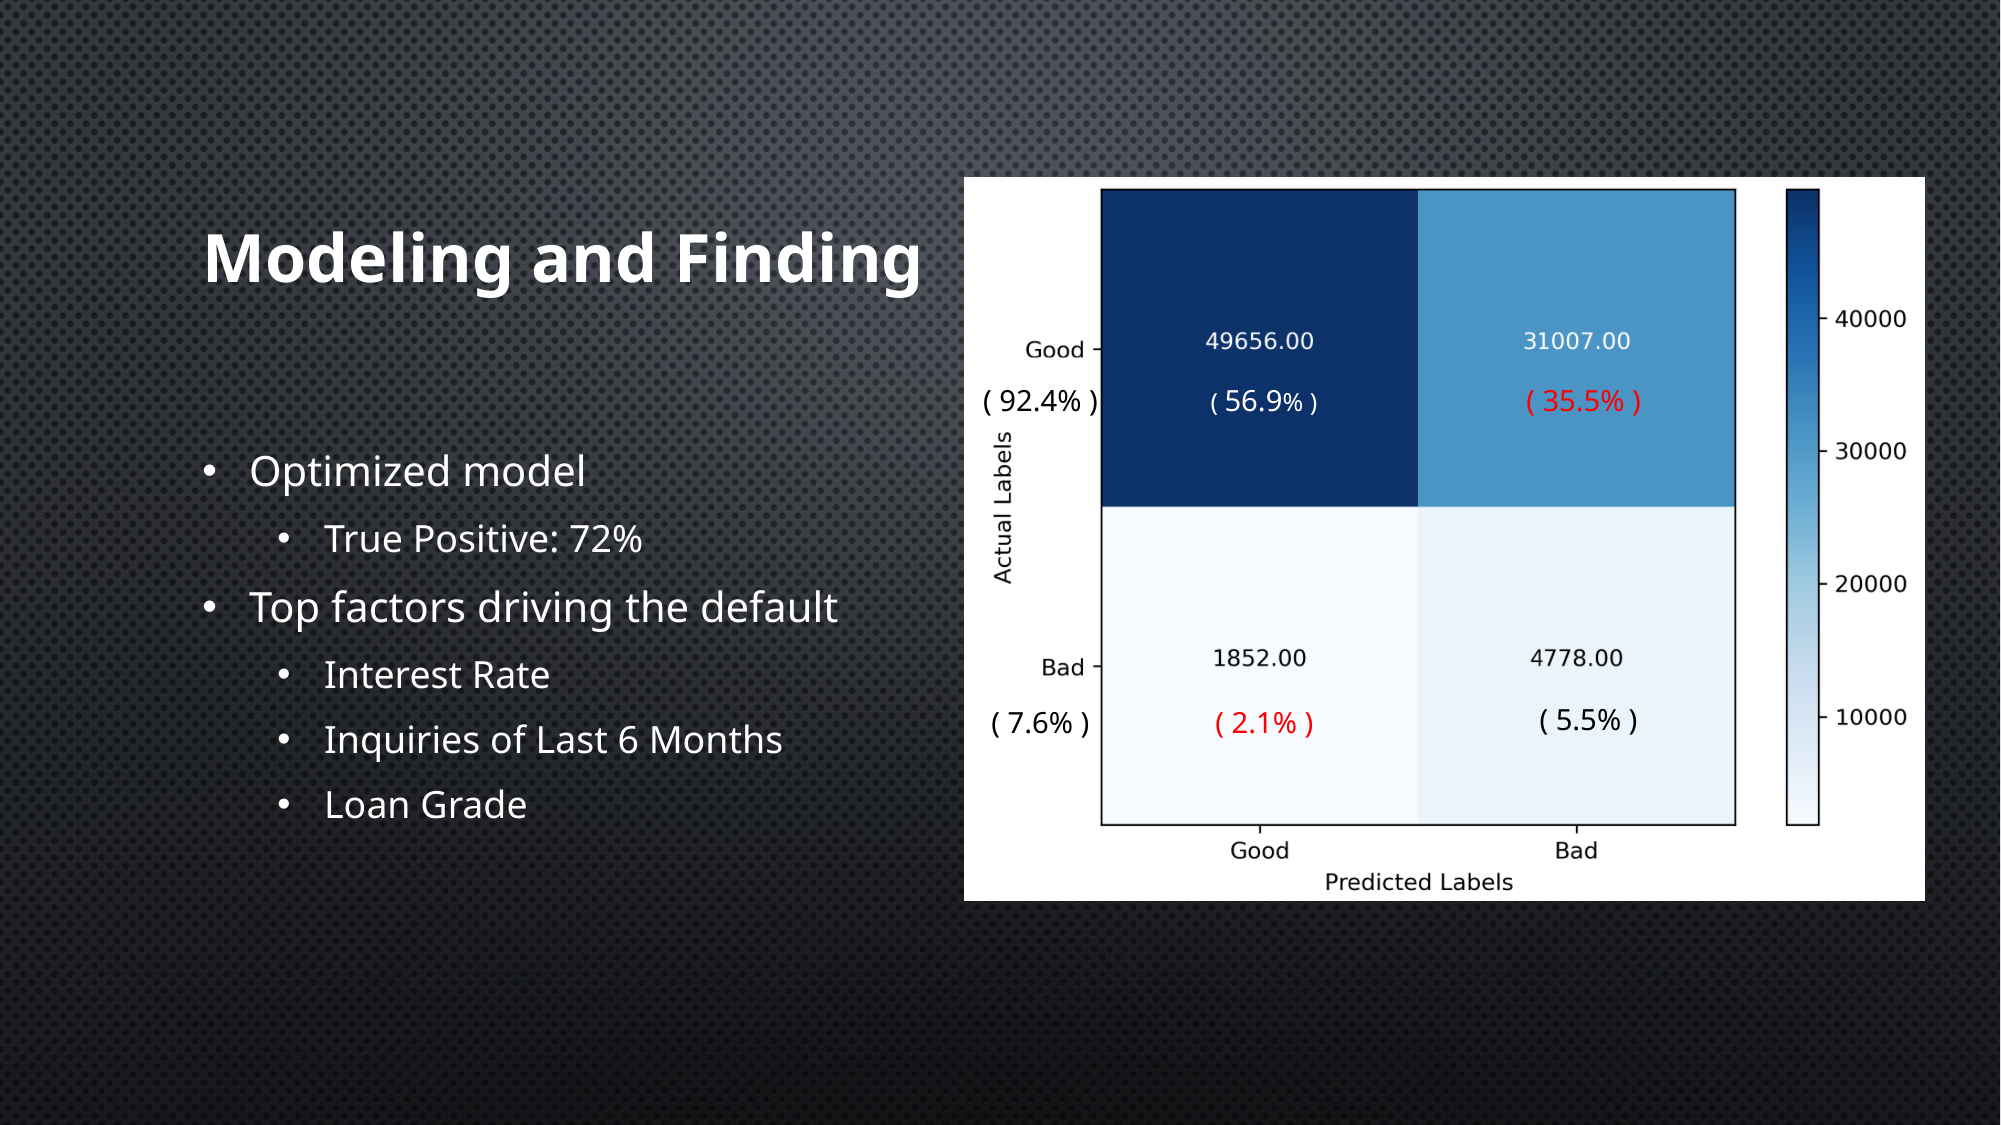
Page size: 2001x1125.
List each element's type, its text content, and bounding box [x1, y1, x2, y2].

list Optimized model True Positive: 72% Top factors driving the default Interest Rate Inquiries of Last 6 Months Loan Grade [187, 437, 950, 950]
title Modeling and Finding [187, 99, 1813, 413]
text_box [964, 177, 1925, 901]
